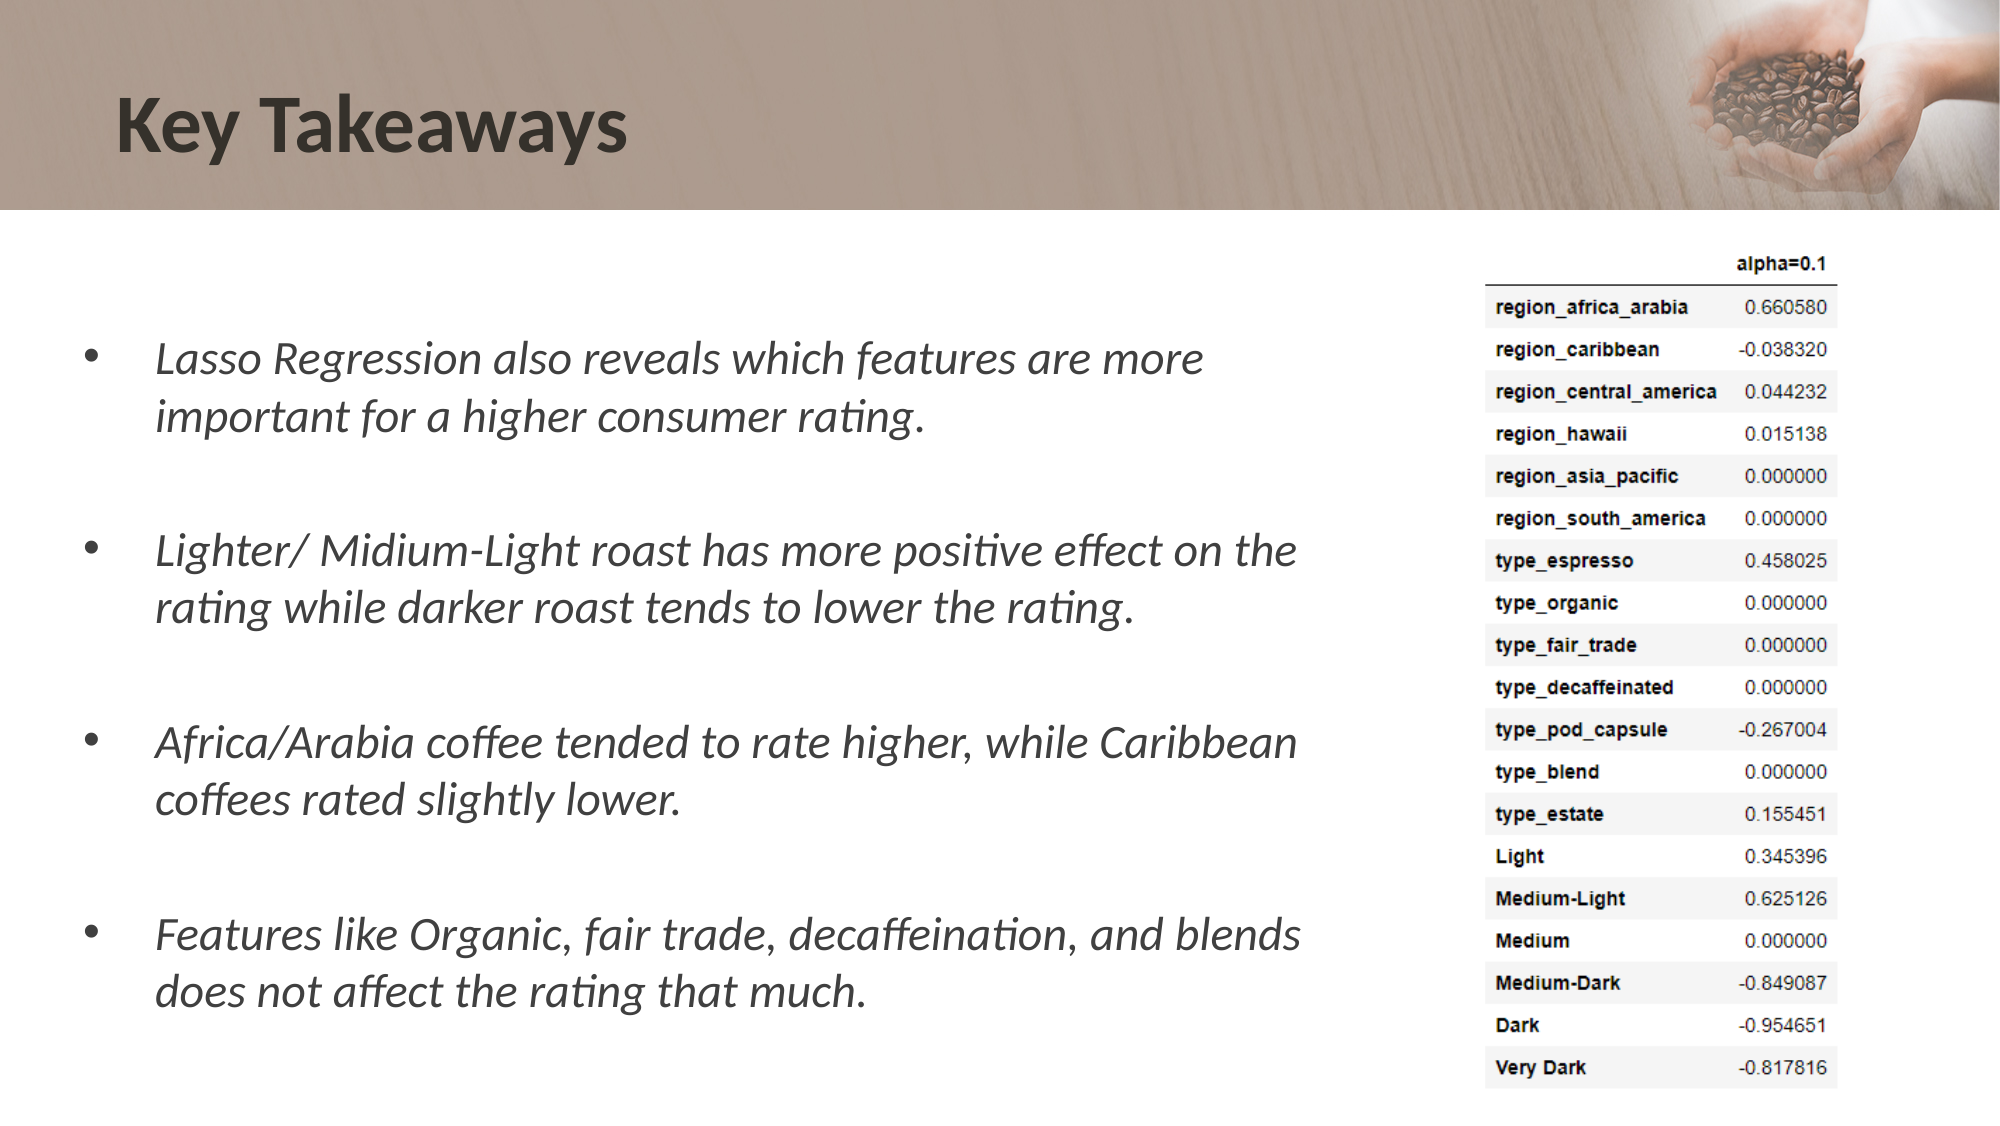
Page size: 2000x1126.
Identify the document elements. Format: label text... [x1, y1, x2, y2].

picture [0, 0, 2000, 1125]
title Key Takeaways [99, 53, 1900, 185]
list Lasso Regression also reveals which features are more important for a higher consumer rating. Lighter/ Midium-Light roast has more positive effect on the rating while darker roast tends to lower the rating. Africa/Arabia coffee tended to rate higher, while Caribbean coffees rated slightly lower. Features like Organic, fair trade, decaffeination, and blends does not affect the rating that much. [66, 318, 1392, 1027]
